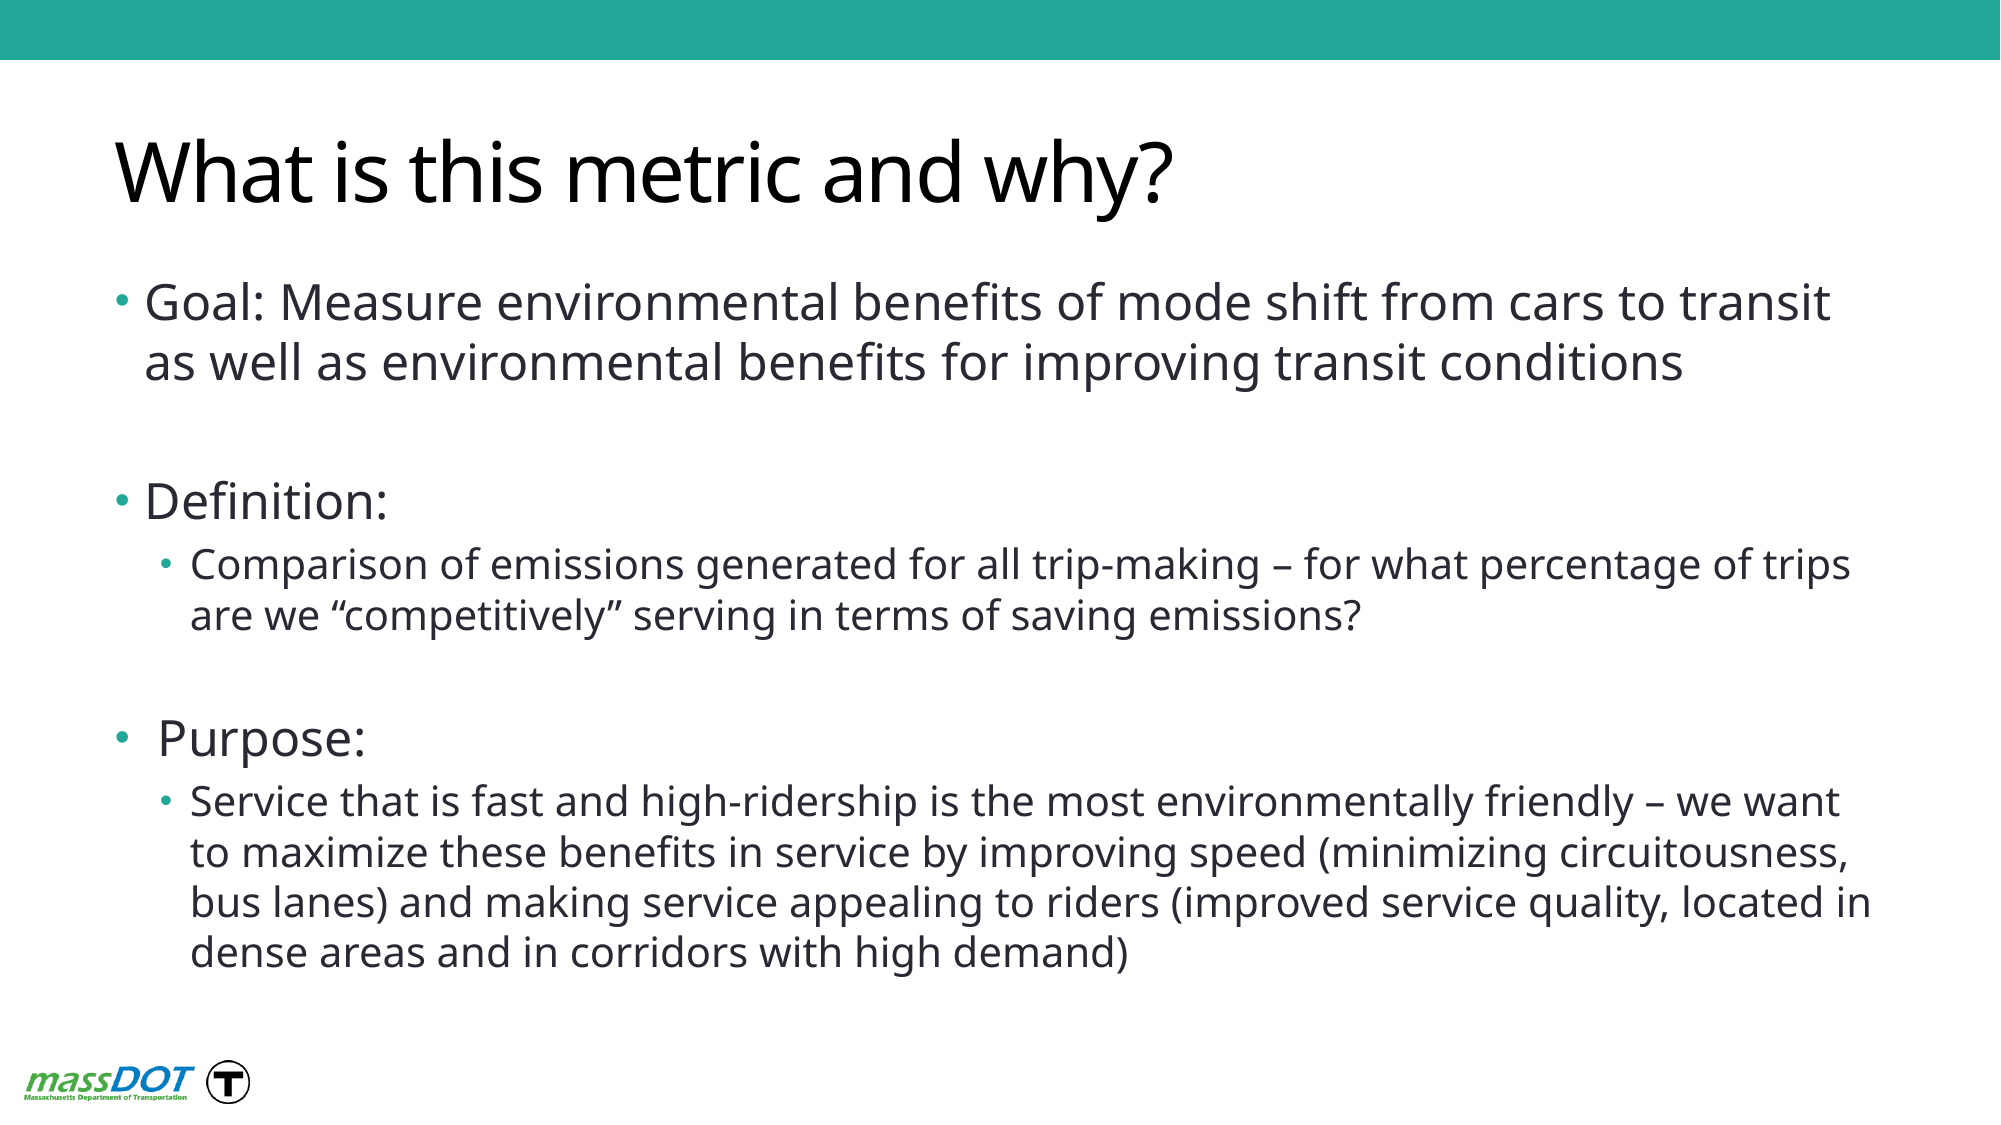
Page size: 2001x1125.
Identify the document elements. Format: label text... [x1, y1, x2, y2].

picture [24, 1066, 195, 1101]
list Goal: Measure environmental benefits of mode shift from cars to transit as well as environmental benefits for improving transit conditions Definition: Comparison of emissions generated for all trip-making – for what percentage of trips are we “competitively” serving in terms of saving emissions? Purpose: Service that is fast and high-ridership is the most environmentally friendly – we want to maximize these benefits in service by improving speed (minimizing circuitousness, bus lanes) and making service appealing to riders (improved service quality, located in dense areas and in corridors with high demand) [99, 262, 1900, 1013]
title What is this metric and why? [99, 87, 1900, 250]
picture [206, 1060, 250, 1104]
